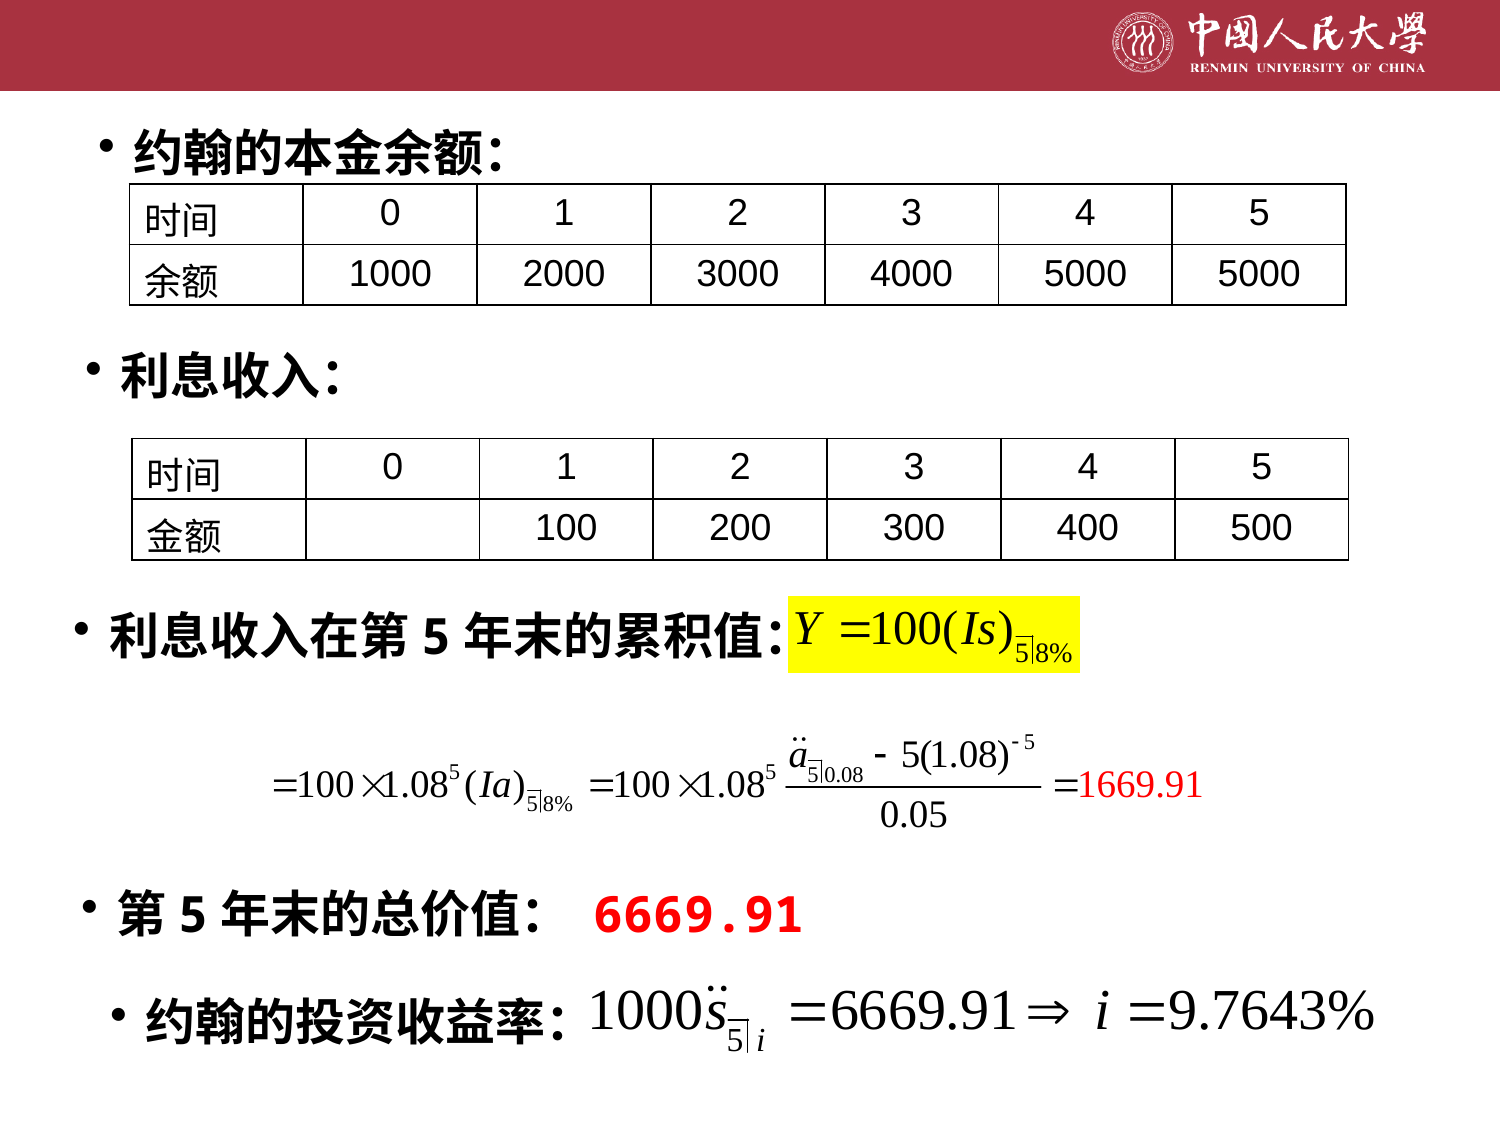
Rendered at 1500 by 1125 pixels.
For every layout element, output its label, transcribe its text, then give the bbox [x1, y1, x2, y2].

table_cell 5000 [1173, 245, 1345, 304]
picture [0, 0, 1500, 91]
table_header 0 [307, 439, 479, 498]
table_cell [307, 500, 479, 559]
text_box 利息收入： [70, 313, 386, 413]
table_header 3 [828, 439, 1000, 498]
text_box 利息收入在第5年末的累积值： [59, 572, 829, 672]
table_header 1 [480, 439, 652, 498]
table_header 4 [999, 185, 1171, 244]
table_header 0 [304, 185, 476, 244]
table_header 3 [826, 185, 998, 244]
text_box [584, 971, 1389, 1074]
text_box 约翰的本金余额： [83, 90, 549, 189]
text_box 约翰的投资收益率： [95, 959, 611, 1058]
text_box 第5年末的总价值： 6669.91 [66, 851, 819, 951]
table_header 5 [1173, 185, 1345, 244]
table_header 时间 [130, 185, 302, 244]
table_cell 1000 [304, 245, 476, 304]
table_cell 金额 [133, 500, 305, 559]
table_header 时间 [133, 439, 305, 498]
table_cell 3000 [652, 245, 824, 304]
table_header 1 [478, 185, 650, 244]
table_cell 200 [654, 500, 826, 559]
table_cell 5000 [999, 245, 1171, 304]
table_cell 4000 [826, 245, 998, 304]
table_cell 2000 [478, 245, 650, 304]
table_cell 余额 [130, 245, 302, 304]
table_header 2 [652, 185, 824, 244]
table_cell 500 [1176, 500, 1348, 559]
table_header 4 [1002, 439, 1174, 498]
table_cell 100 [480, 500, 652, 559]
table_header 5 [1176, 439, 1348, 498]
table_header 2 [654, 439, 826, 498]
table_cell 300 [828, 500, 1000, 559]
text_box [787, 595, 1081, 674]
table_cell 400 [1002, 500, 1174, 559]
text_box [263, 725, 1209, 837]
